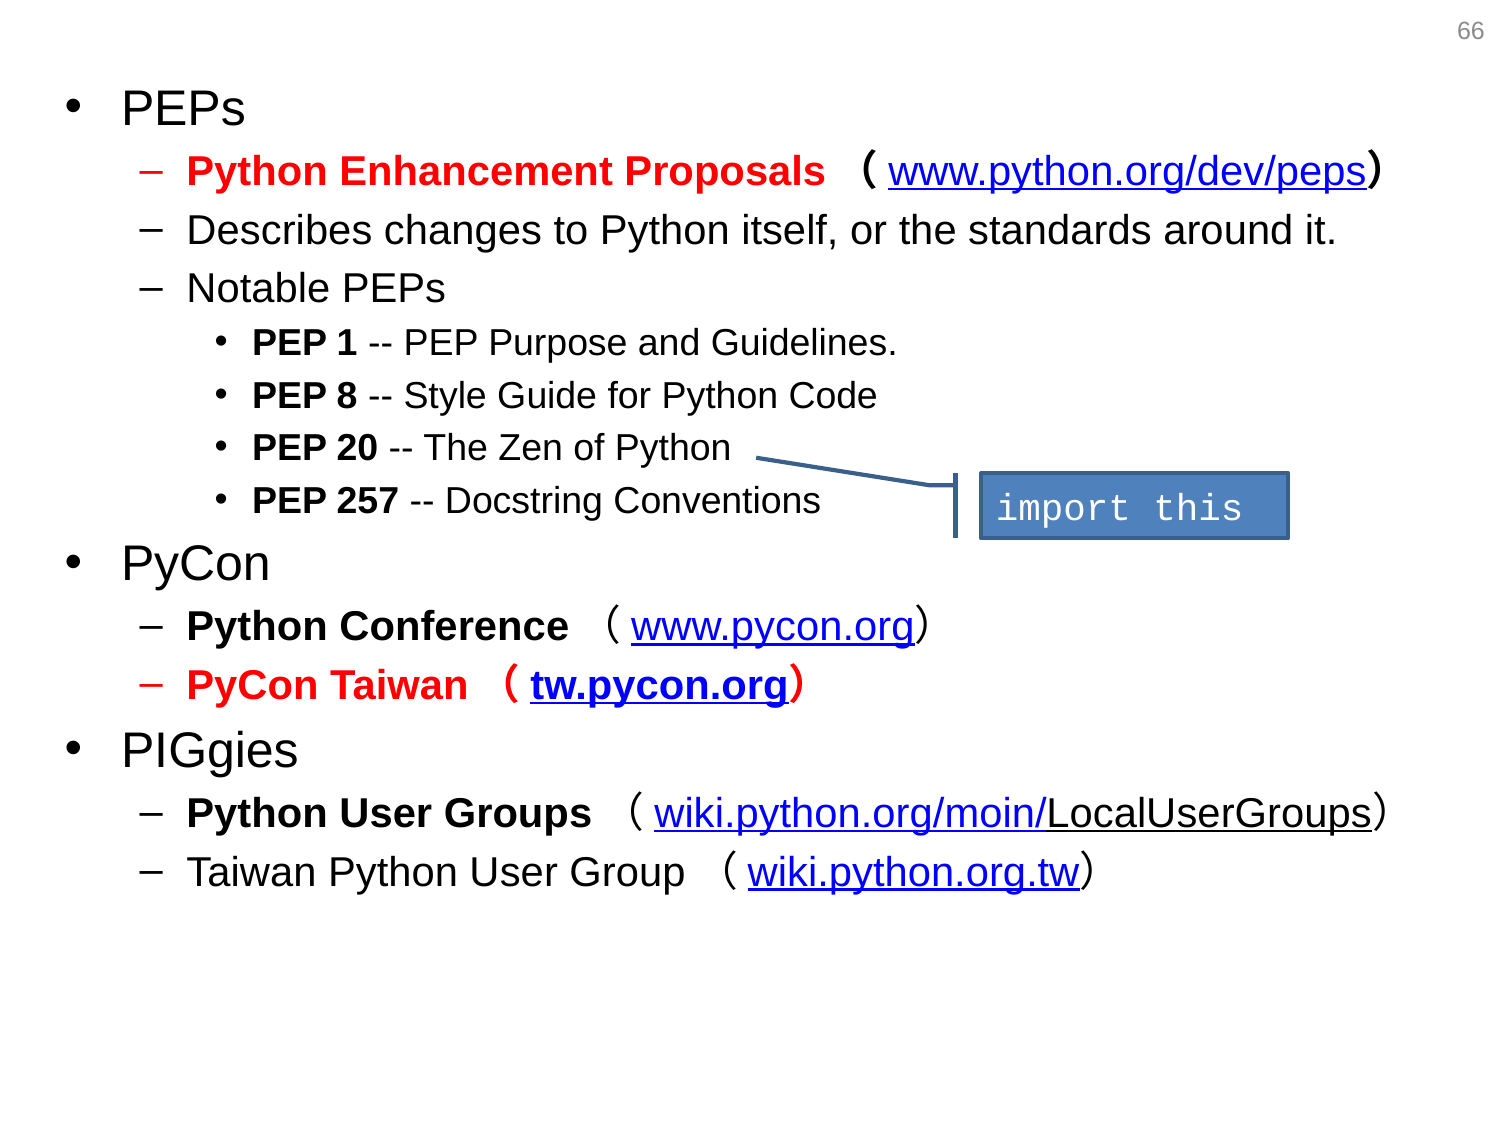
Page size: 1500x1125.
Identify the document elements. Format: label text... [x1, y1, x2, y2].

text_box import this [755, 455, 958, 538]
list PEPs Python Enhancement Proposals（www.python.org/dev/peps） Describes changes to Python itself, or the standards around it. Notable PEPs PEP 1 -- PEP Purpose and Guidelines. PEP 8 -- Style Guide for Python Code PEP 20 -- The Zen of Python PEP 257 -- Docstring Conventions PyCon Python Conference（www.pycon.org） PyCon Taiwan（tw.pycon.org） PIGgies Python User Groups（wiki.python.org/moin/LocalUserGroups） Taiwan Python User Group（wiki.python.org.tw） [49, 68, 1436, 1094]
text_box import this [979, 471, 1290, 540]
slide_number 66 [1149, 0, 1500, 60]
